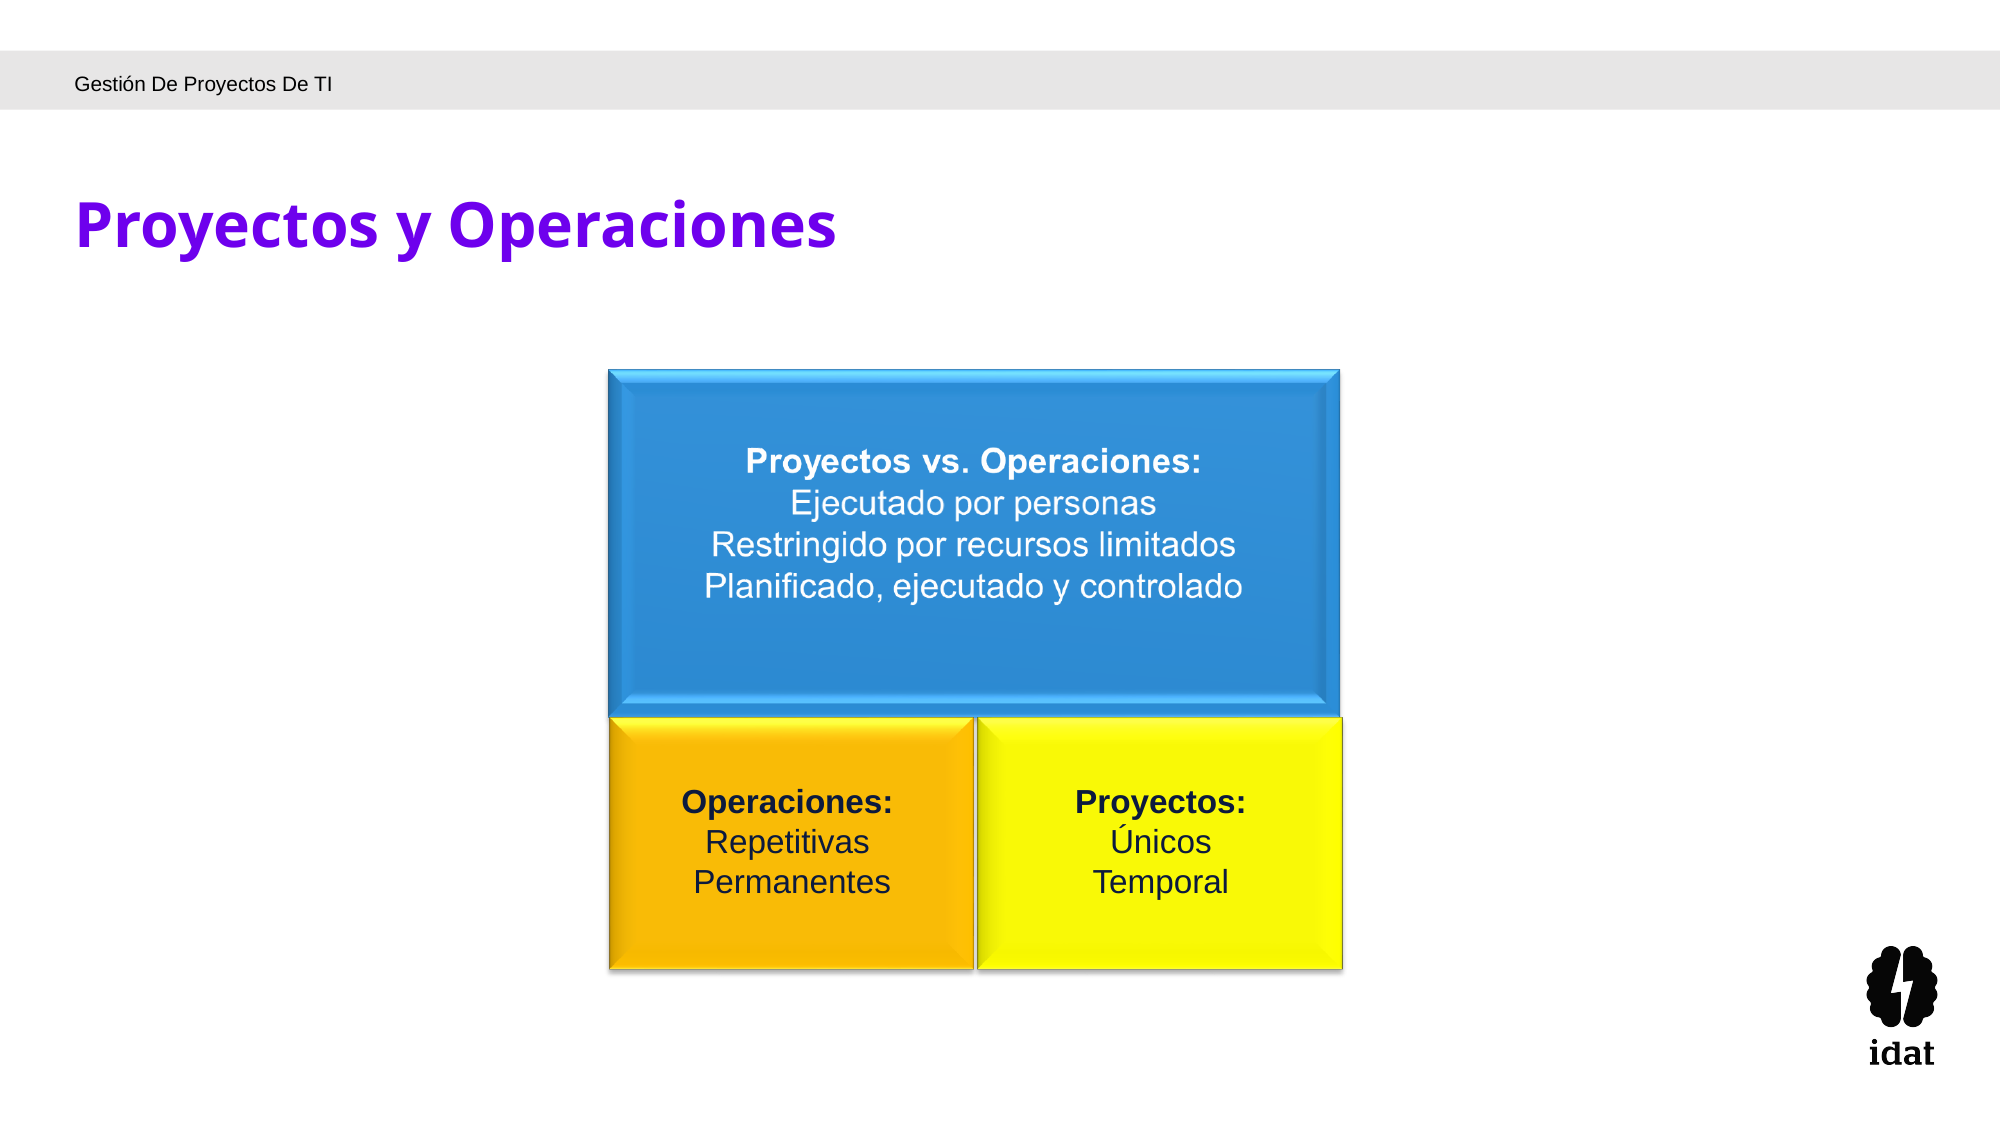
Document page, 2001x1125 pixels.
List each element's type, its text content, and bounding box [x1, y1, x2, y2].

text_box [601, 713, 969, 981]
text_box Proyectos: Únicos Temporal [1069, 778, 1251, 901]
text_box Operaciones: Repetitivas Permanentes [678, 778, 905, 901]
list Proyectos y Operaciones [74, 194, 973, 274]
text_box [595, 360, 1352, 735]
text_box [969, 713, 1350, 981]
picture [1866, 946, 1938, 1065]
list Gestión De Proyectos De TI [74, 58, 690, 106]
